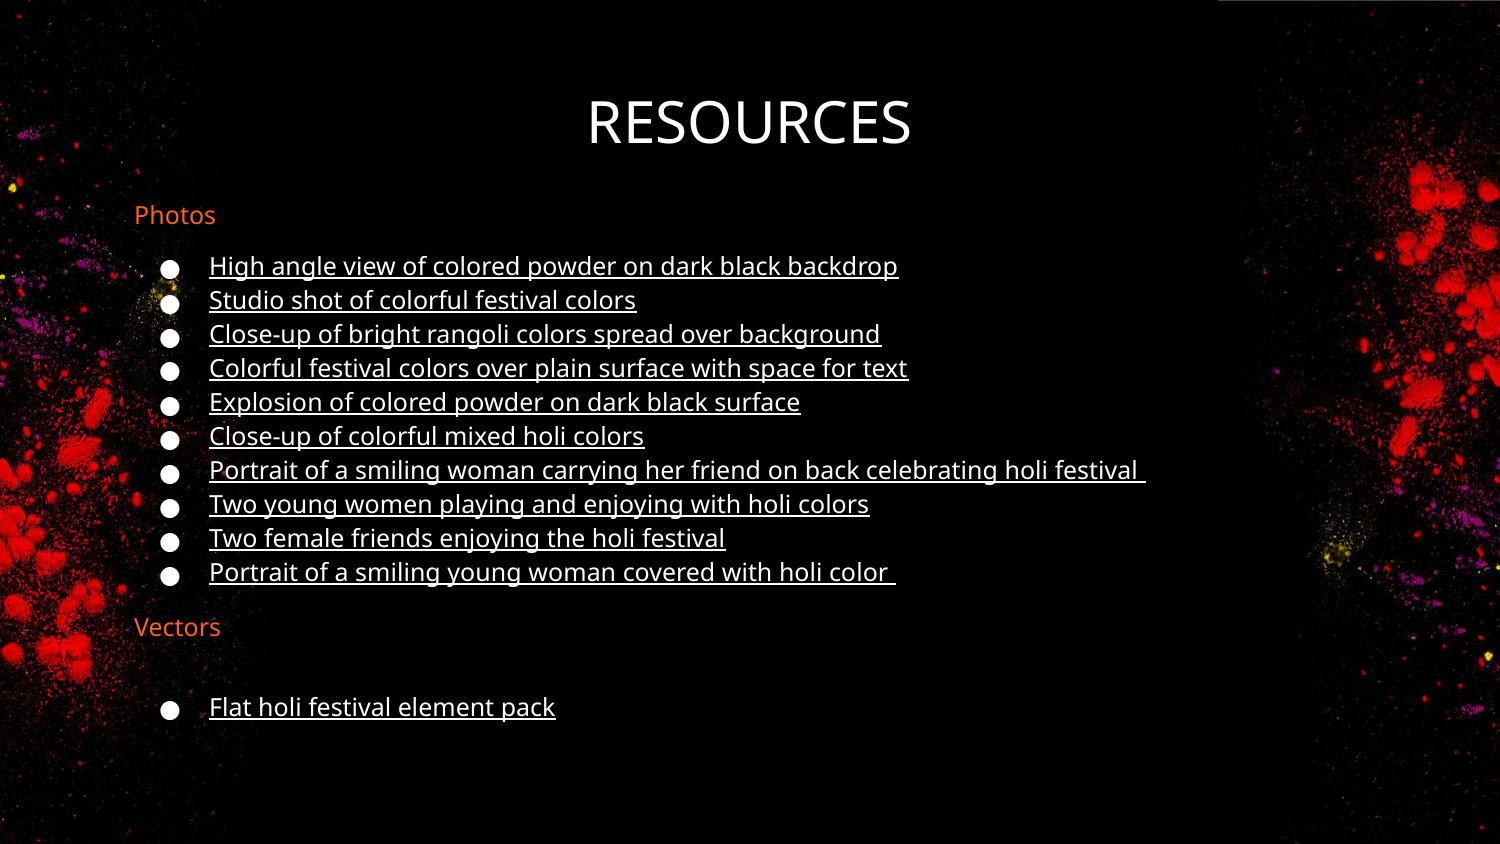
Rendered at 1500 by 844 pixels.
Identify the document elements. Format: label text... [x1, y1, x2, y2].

picture [0, 0, 283, 844]
subtitle Photos High angle view of colored powder on dark black backdrop Studio shot of colorful festival colors Close-up of bright rangoli colors spread over background Colorful festival colors over plain surface with space for text Explosion of colored powder on dark black surface Close-up of colorful mixed holi colors Portrait of a smiling woman carrying her friend on back celebrating holi festival Two young women playing and enjoying with holi colors Two female friends enjoying the holi festival Portrait of a smiling young woman covered with holi color Vectors Flat holi festival element pack [119, 195, 1381, 730]
picture [1218, 1, 1500, 843]
title RESOURCES [119, 89, 1381, 164]
